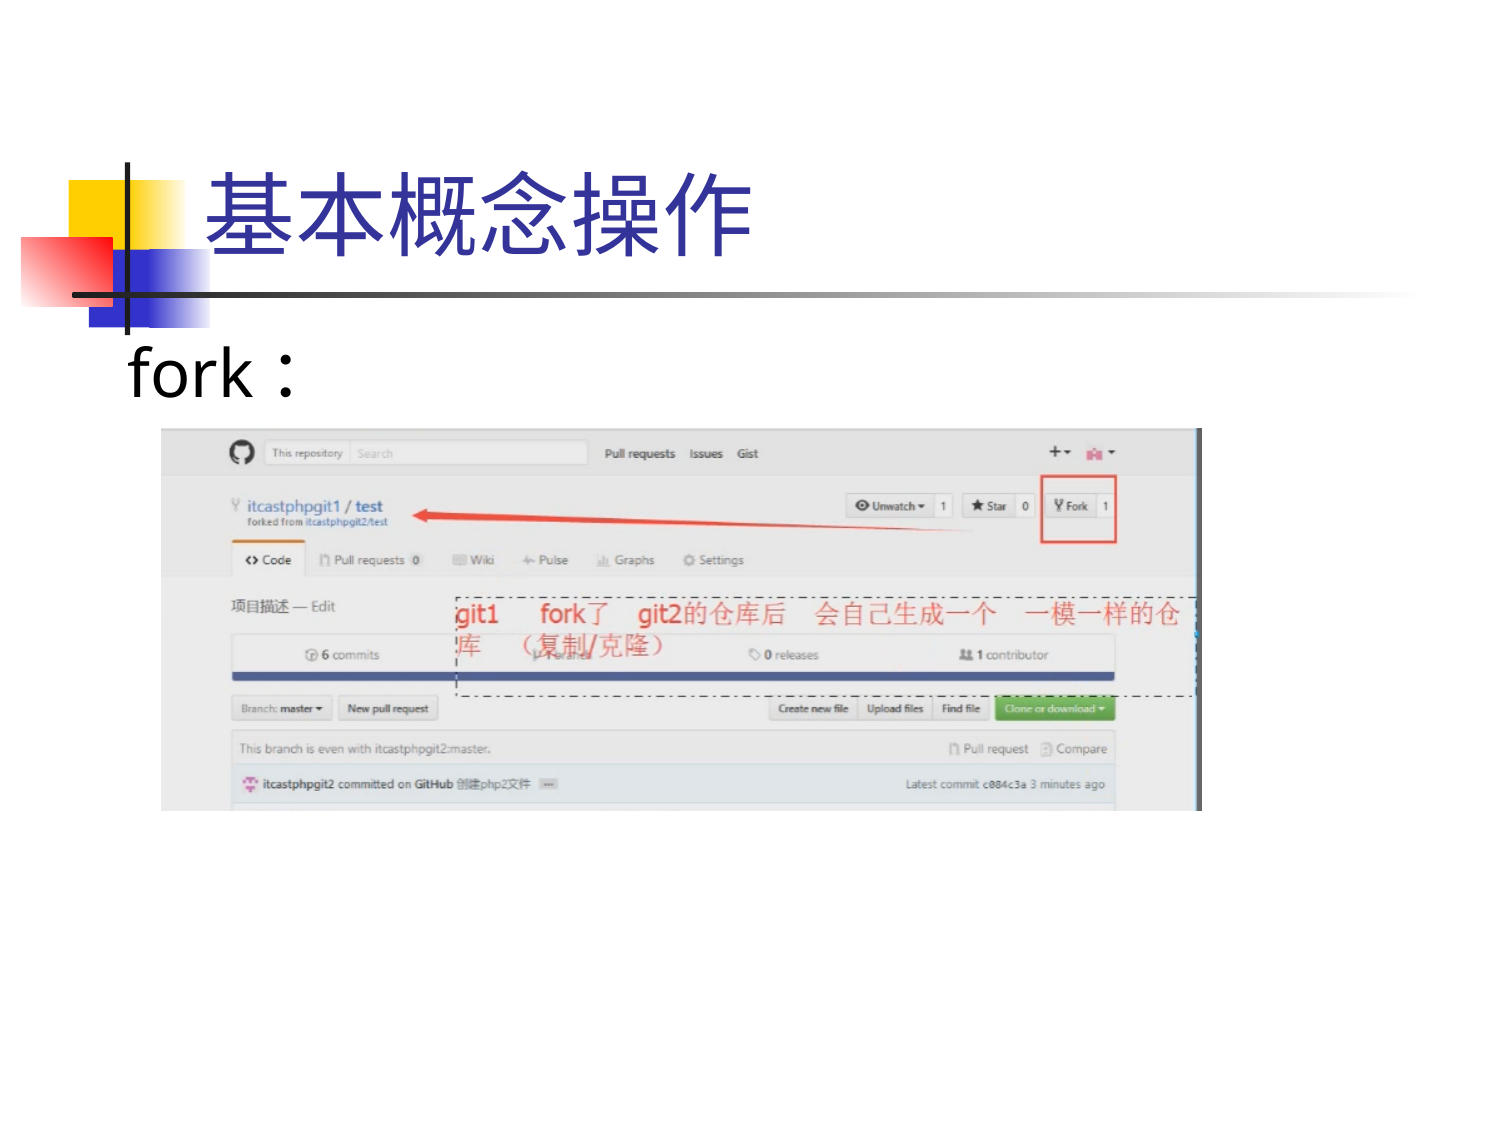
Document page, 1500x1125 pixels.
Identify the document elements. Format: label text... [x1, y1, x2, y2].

title 基本概念操作 [188, 35, 1468, 275]
picture [161, 427, 1202, 811]
text_box fork： [112, 323, 1388, 494]
